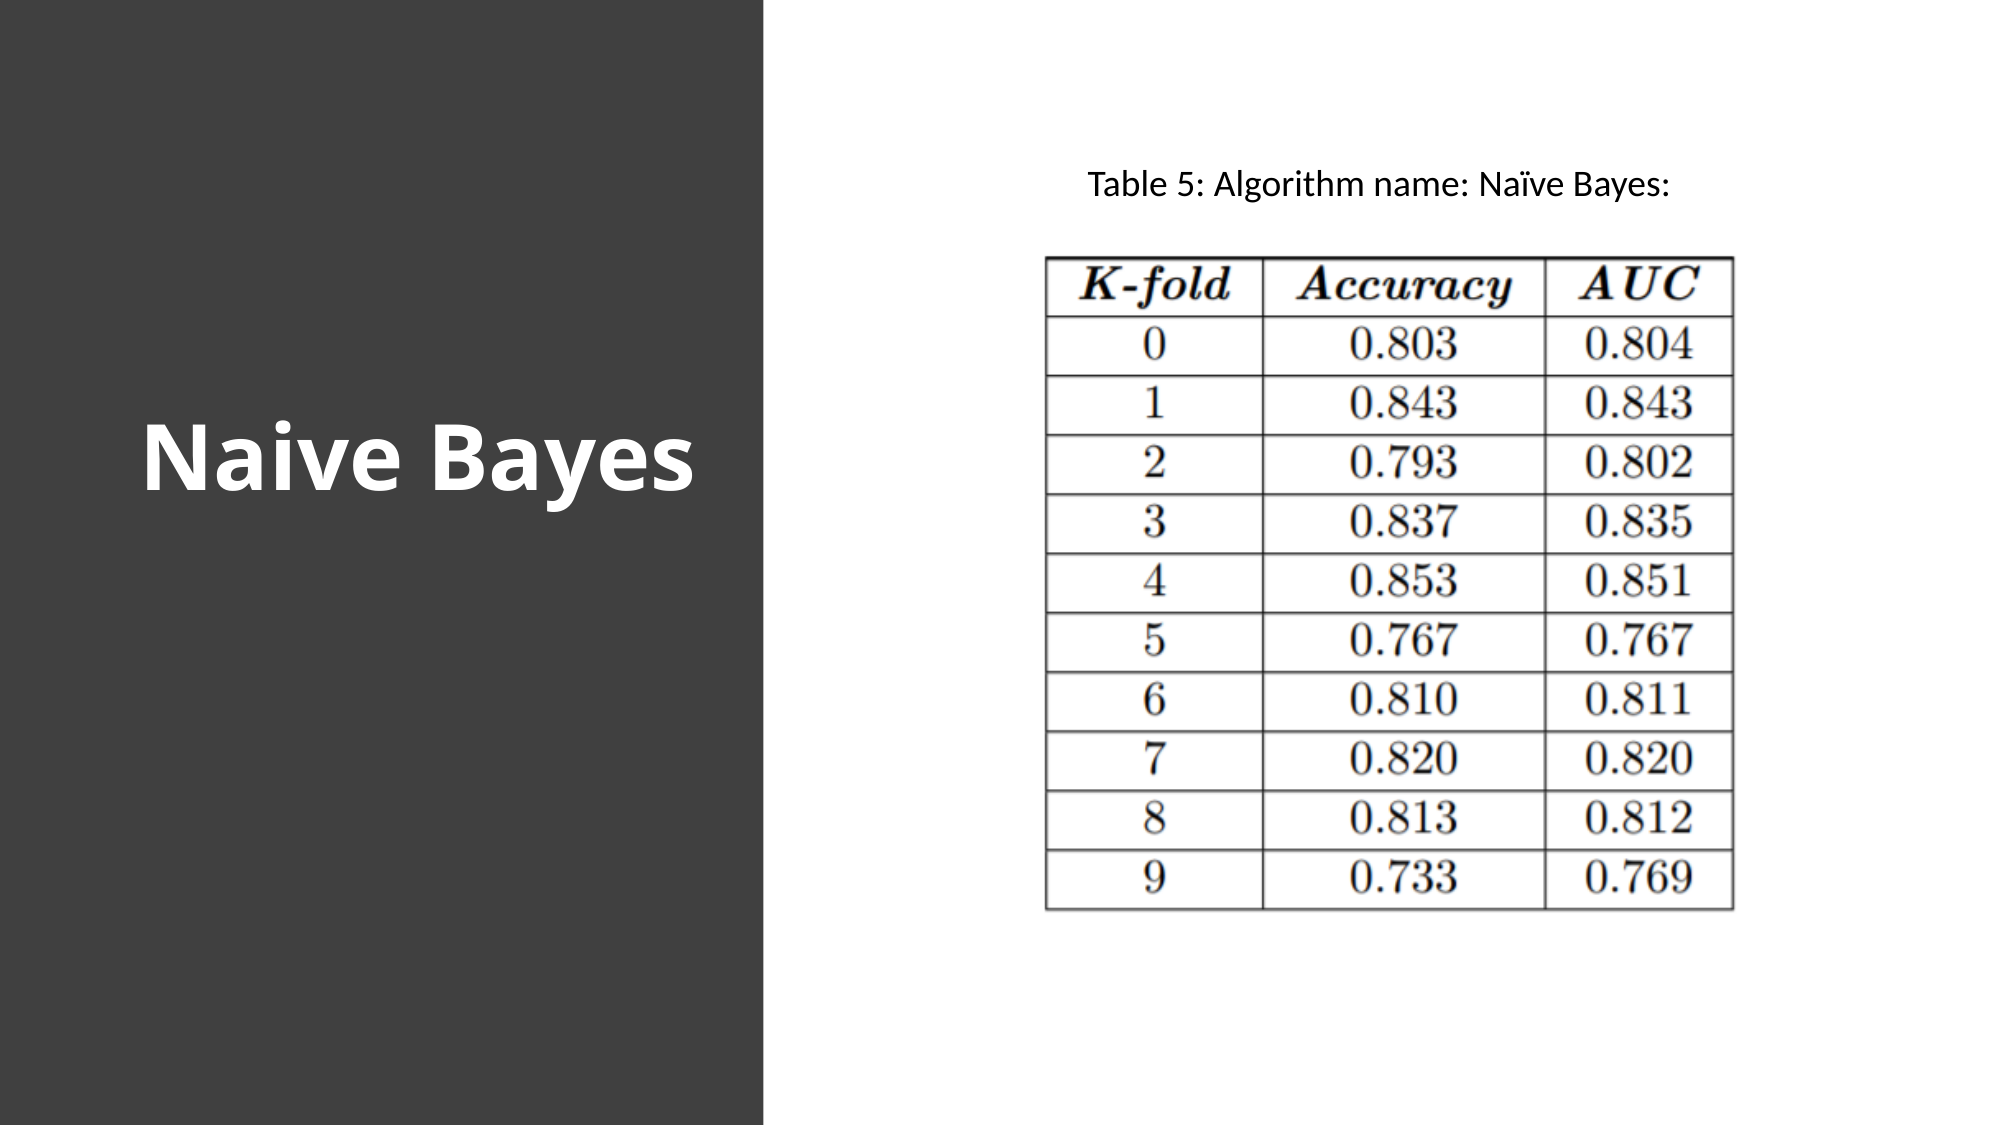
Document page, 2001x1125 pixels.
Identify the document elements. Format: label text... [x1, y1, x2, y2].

title Naive Bayes [124, 423, 1041, 499]
text_box Table 5: Algorithm name: Naïve Bayes: [1072, 151, 1695, 211]
picture [1041, 244, 1746, 921]
text_box [0, 0, 764, 1125]
